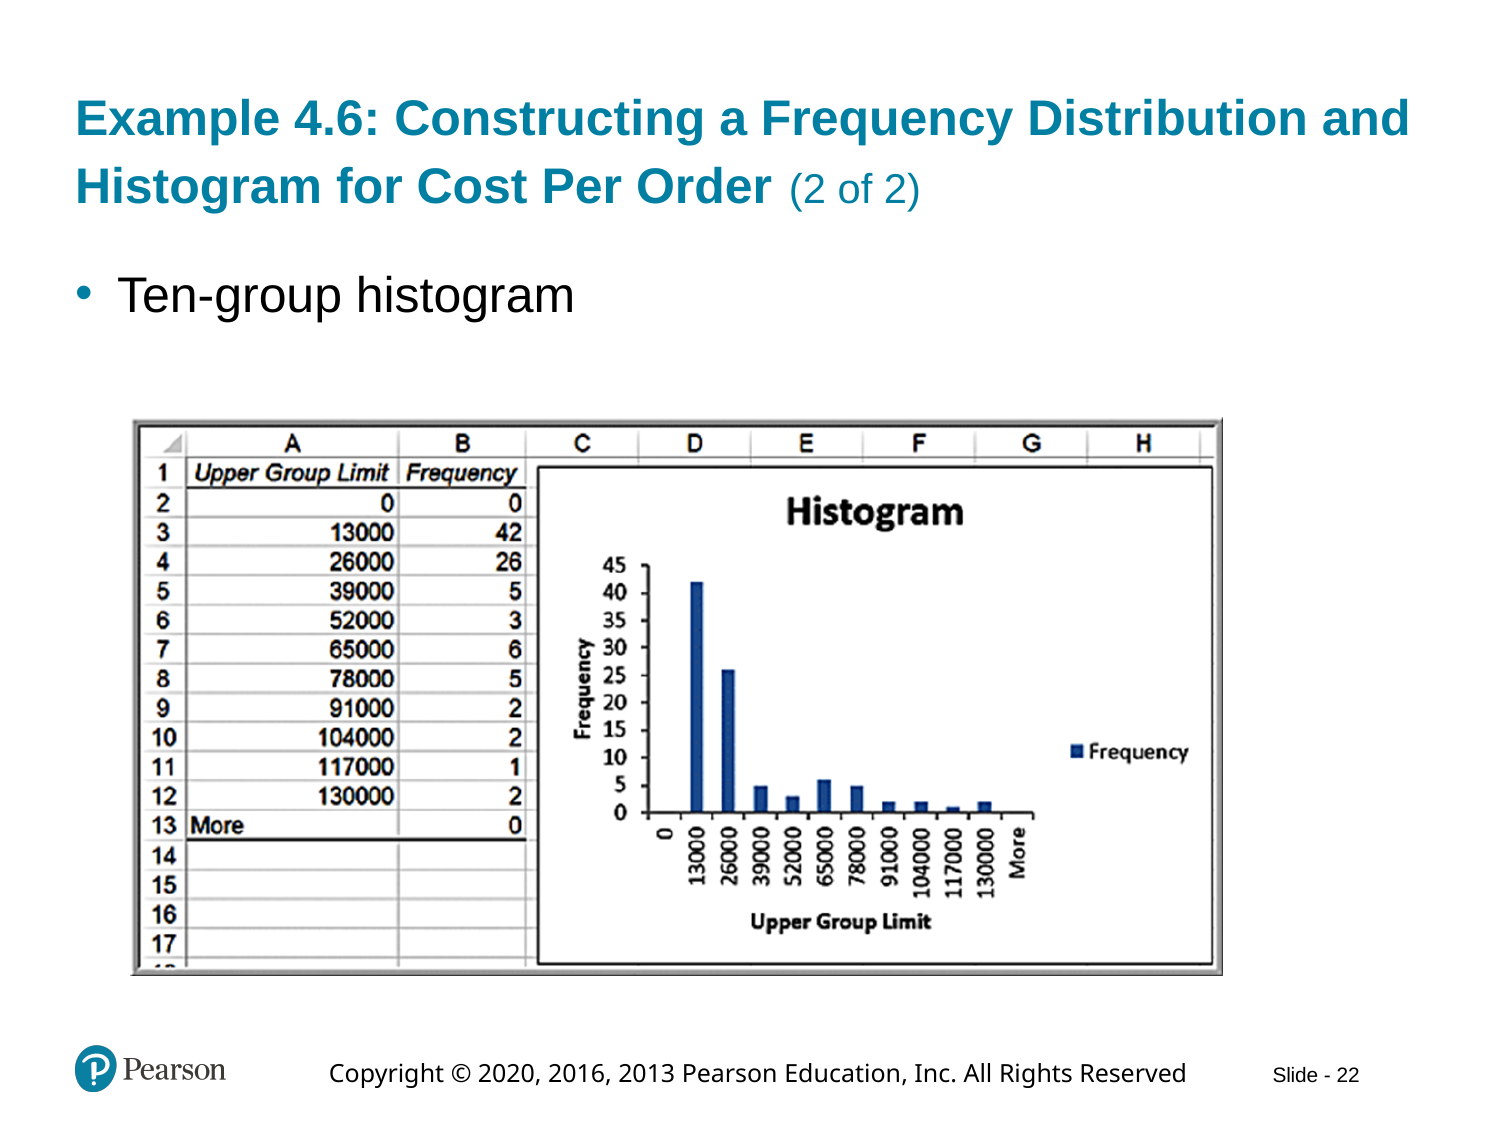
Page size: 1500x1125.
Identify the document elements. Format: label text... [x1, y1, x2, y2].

picture [83, 1054, 109, 1079]
picture [101, 1045, 226, 1092]
title Example 4.6: Constructing a Frequency Distribution and Histogram for Cost Per Order (2 of 2) [75, 35, 1425, 216]
list Ten-group histogram [75, 262, 663, 360]
picture [75, 1045, 90, 1061]
picture [129, 417, 1224, 976]
picture [75, 1078, 86, 1092]
